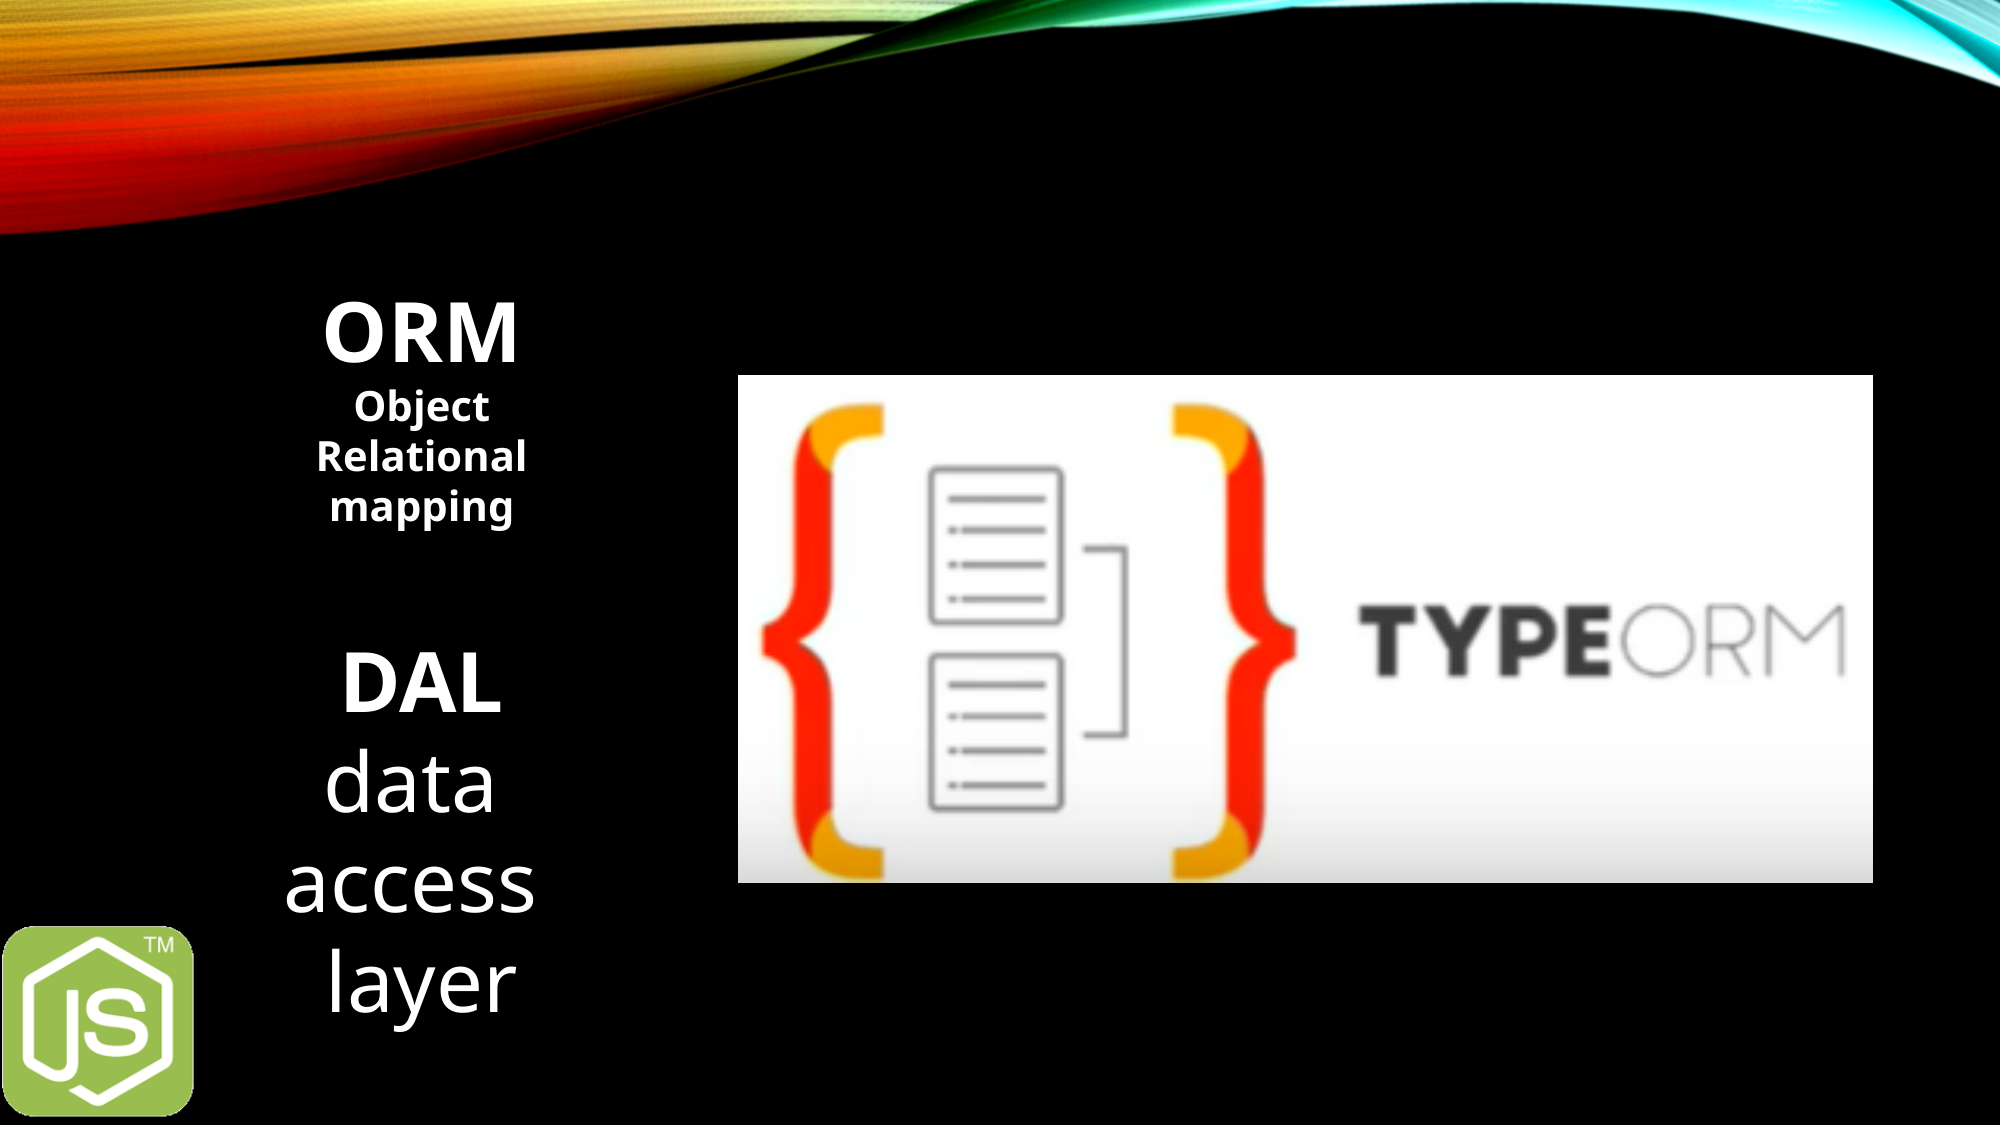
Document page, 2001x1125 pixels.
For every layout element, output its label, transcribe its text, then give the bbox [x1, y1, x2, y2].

picture [0, 924, 202, 1125]
picture [737, 375, 1873, 883]
text_box ORM Object Relational mapping DAL data access layer [72, 272, 771, 1038]
picture [0, 0, 2000, 237]
